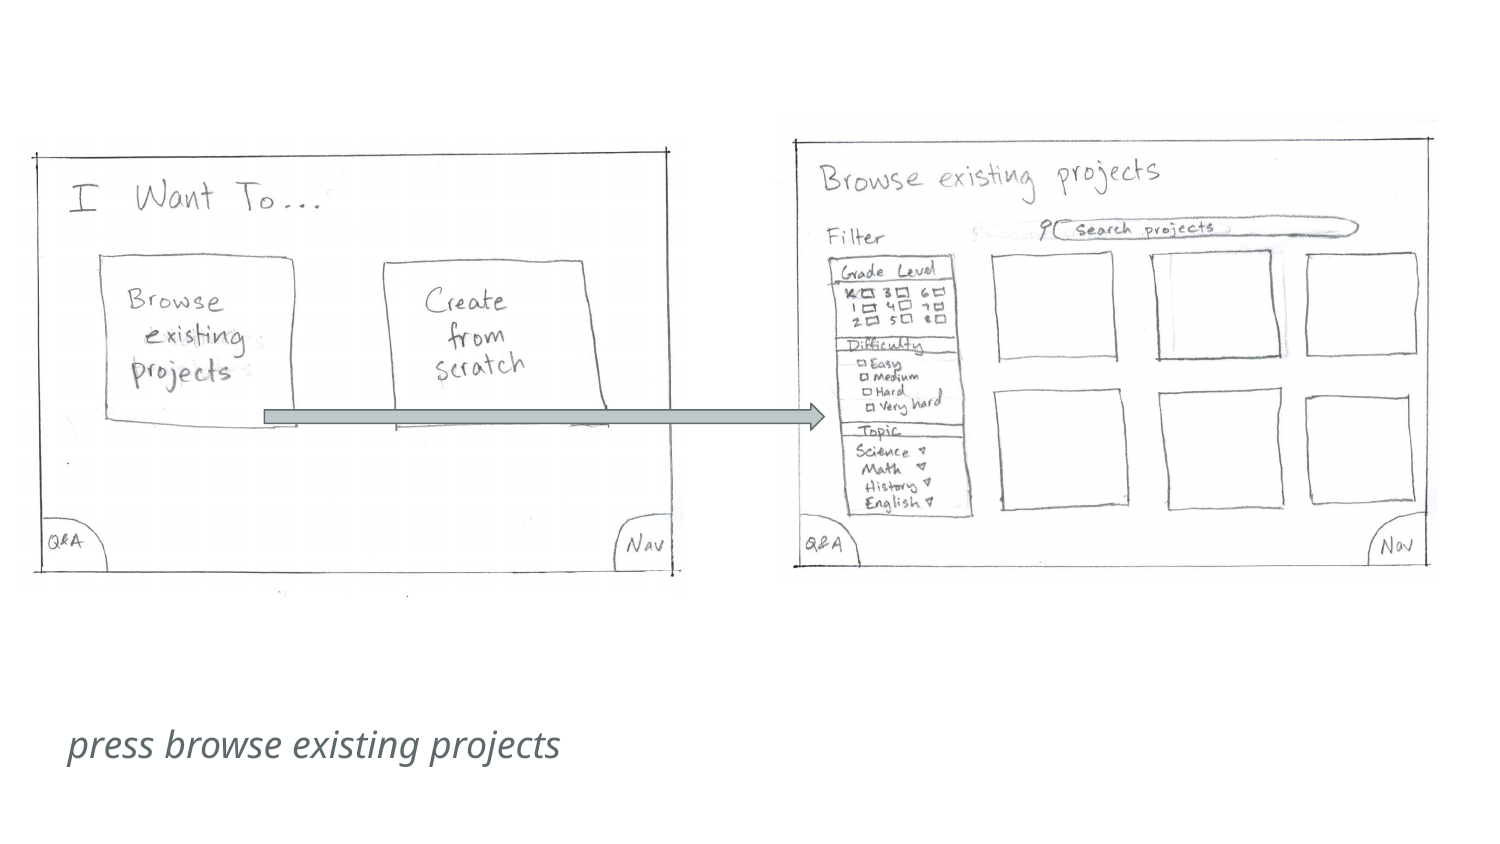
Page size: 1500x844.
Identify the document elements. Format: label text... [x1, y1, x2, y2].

picture [13, 133, 685, 598]
list press browse existing projects [52, 694, 1037, 793]
picture [775, 118, 1438, 583]
text_box [689, 409, 770, 424]
